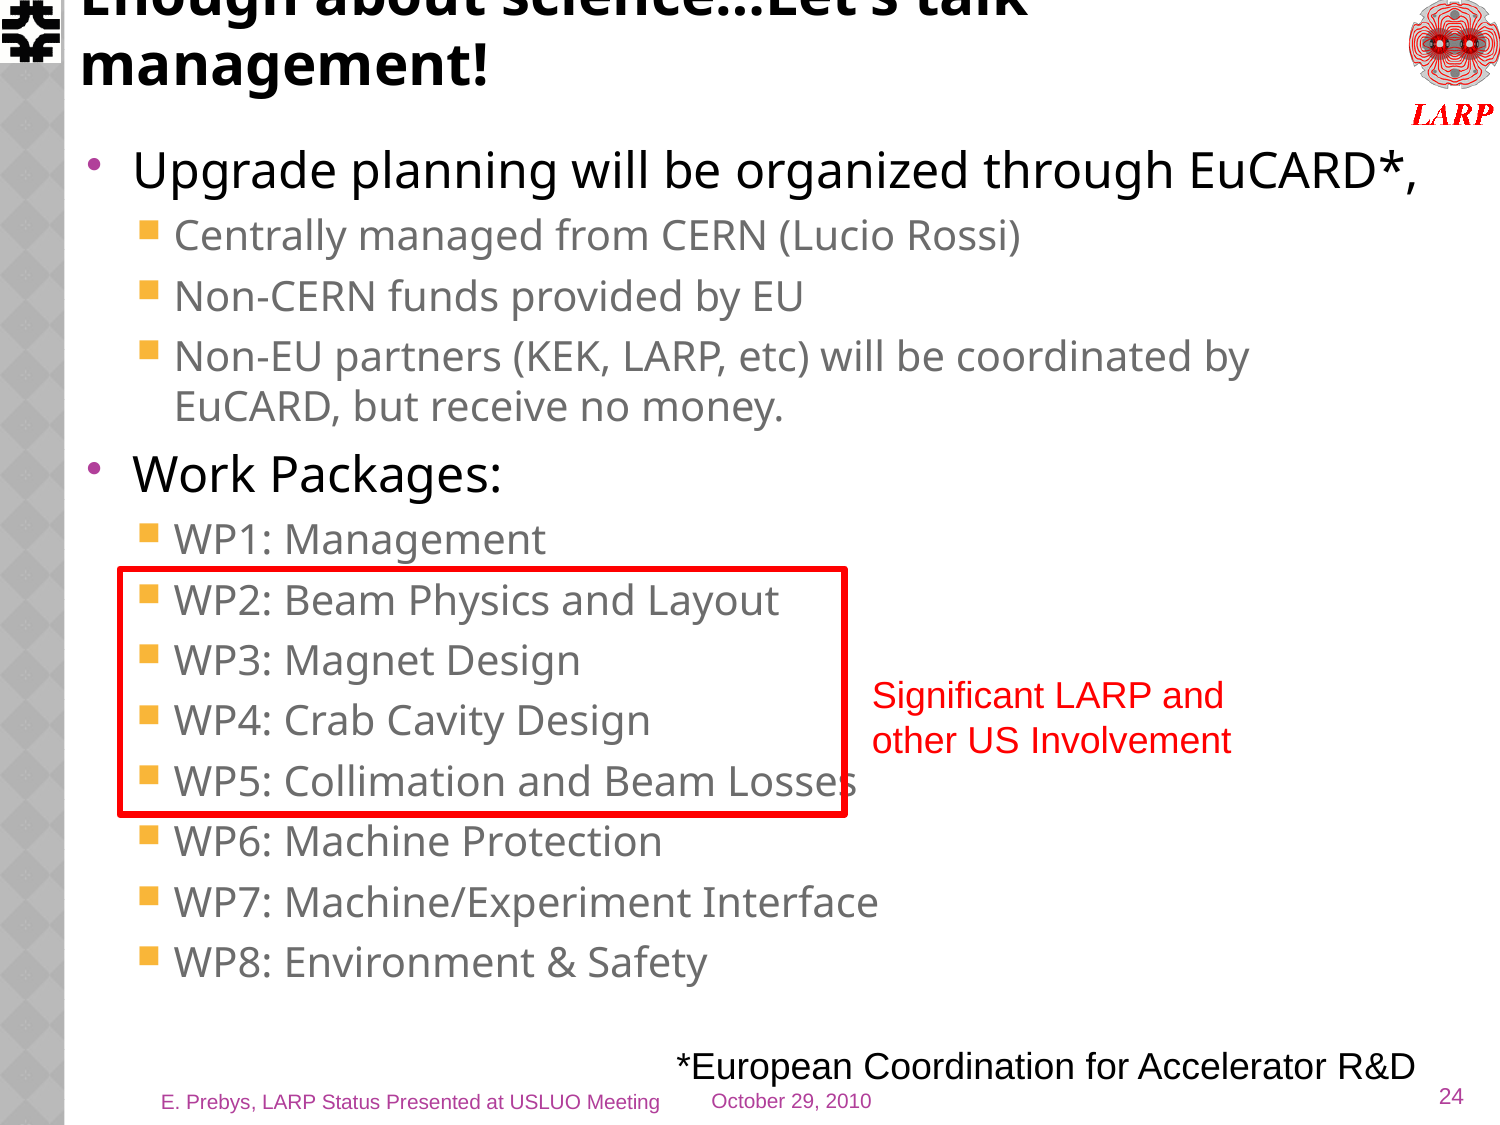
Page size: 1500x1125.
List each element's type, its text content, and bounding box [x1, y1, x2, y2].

slide_number 24 [1367, 1071, 1465, 1110]
picture [1406, 0, 1500, 125]
list Upgrade planning will be organized through EuCARD*, Centrally managed from CERN (Lucio Rossi) Non-CERN funds provided by EU Non-EU partners (KEK, LARP, etc) will be coordinated by EuCARD, but receive no money. Work Packages: WP1: Management WP2: Beam Physics and Layout WP3: Magnet Design WP4: Crab Cavity Design WP5: Collimation and Beam Losses WP6: Machine Protection WP7: Machine/Experiment Interface WP8: Environment & Safety [72, 131, 1444, 626]
footer E. Prebys, LARP Status Presented at USLUO Meeting [75, 1075, 675, 1114]
title Enough about science…Let’s talk management! [72, 24, 1428, 98]
picture [0, 0, 61, 63]
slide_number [696, 1095, 1025, 1114]
text_box Significant LARP and other US Involvement [857, 663, 1311, 768]
text_box [117, 566, 848, 818]
text_box *European Coordination for Accelerator R&D [661, 1034, 1450, 1095]
